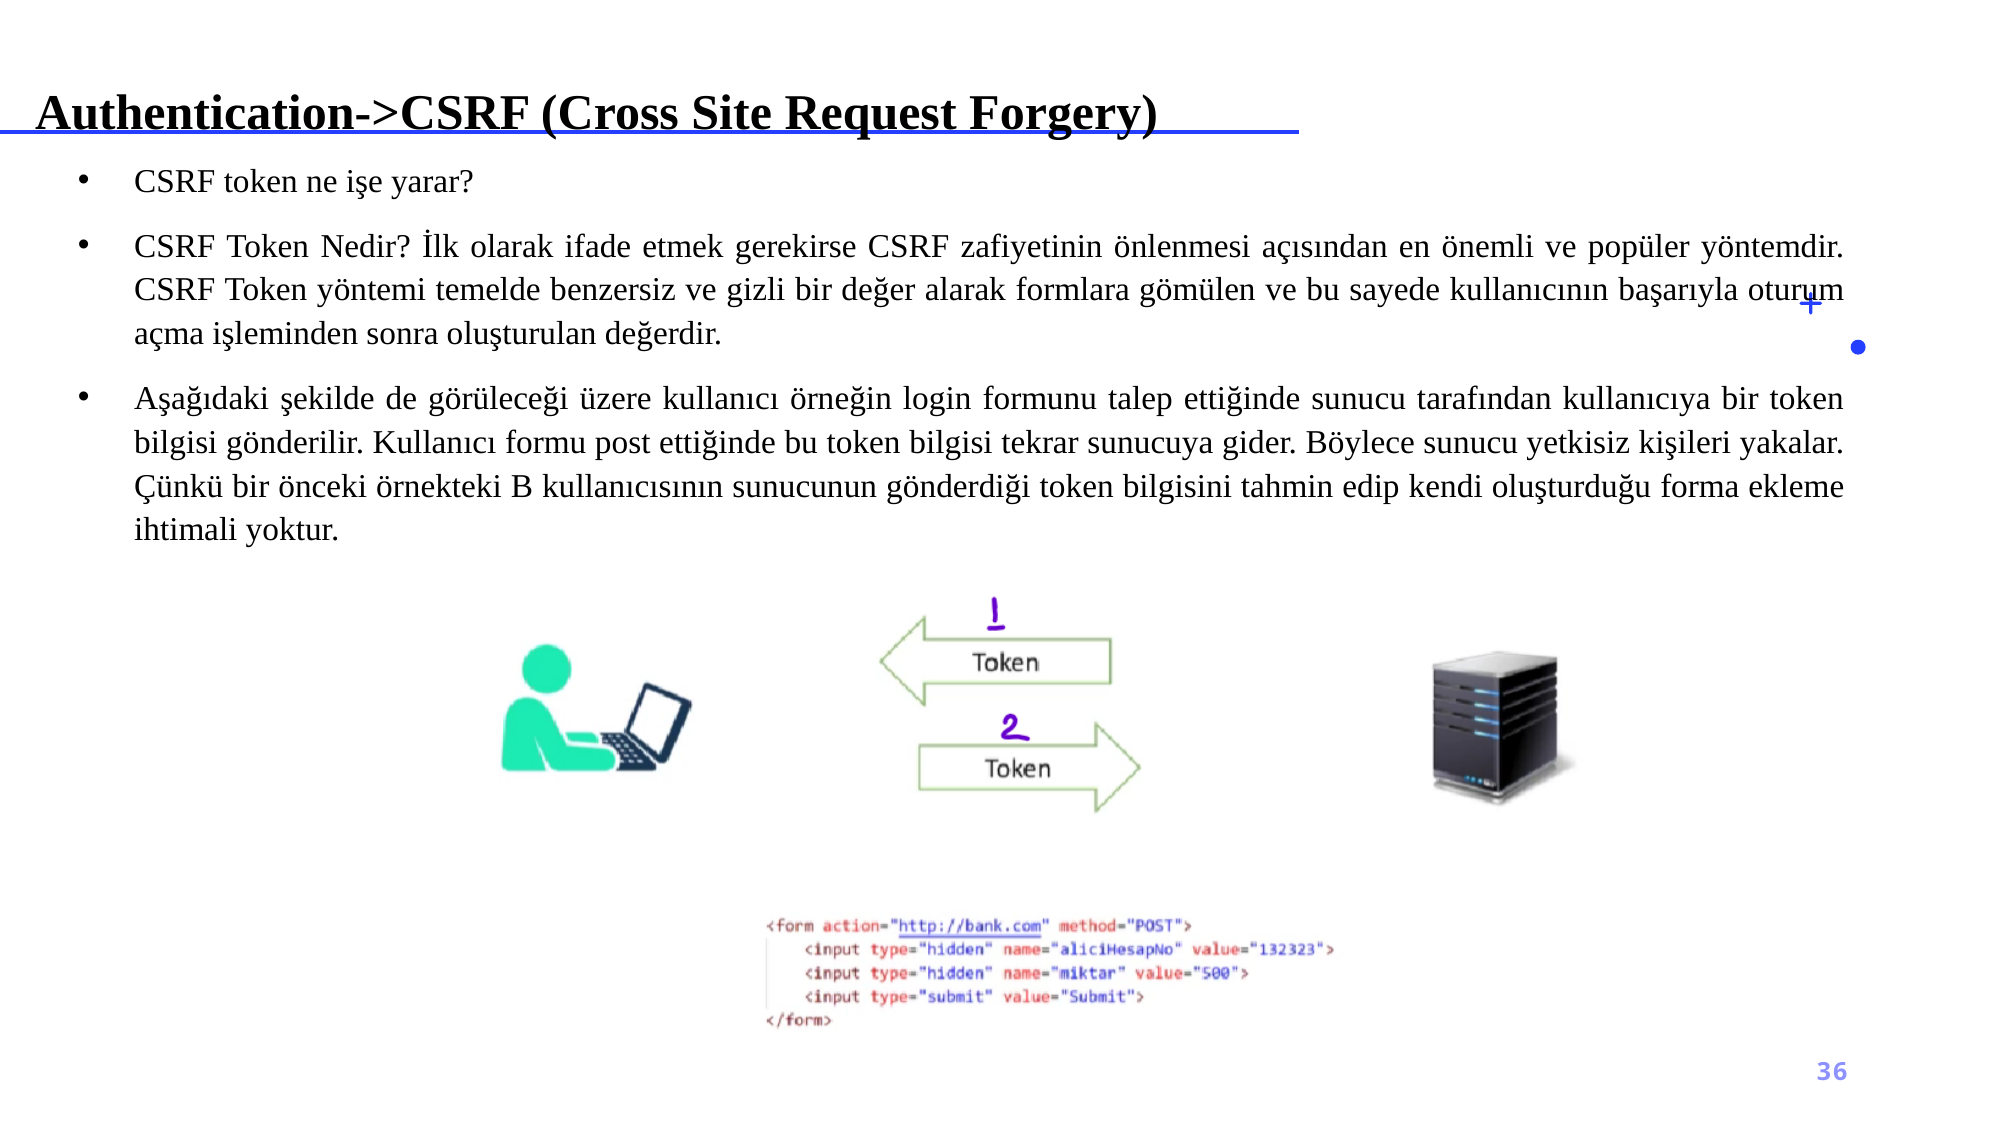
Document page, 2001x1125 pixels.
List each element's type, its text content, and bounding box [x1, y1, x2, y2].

list CSRF token ne işe yarar? CSRF Token Nedir? İlk olarak ifade etmek gerekirse CSRF zafiyetinin önlenmesi açısından en önemli ve popüler yöntemdir. CSRF Token yöntemi temelde benzersiz ve gizli bir değer alarak formlara gömülen ve bu sayede kullanıcının başarıyla oturum açma işleminden sonra oluşturulan değerdir. Aşağıdaki şekilde de görüleceği üzere kullanıcı örneğin login formunu talep ettiğinde sunucu tarafından kullanıcıya bir token bilgisi gönderilir. Kullanıcı formu post ettiğinde bu token bilgisi tekrar sunucuya gider. Böylece sunucu yetkisiz kişileri yakalar. Çünkü bir önceki örnekteki B kullanıcısının sunucunun gönderdiği token bilgisini tahmin edip kendi oluşturduğu forma ekleme ihtimali yoktur. [62, 148, 1863, 1010]
slide_number 36 [1412, 1042, 1863, 1103]
title Authentication->CSRF (Cross Site Request Forgery) [20, 53, 1926, 148]
picture [469, 527, 1638, 1073]
